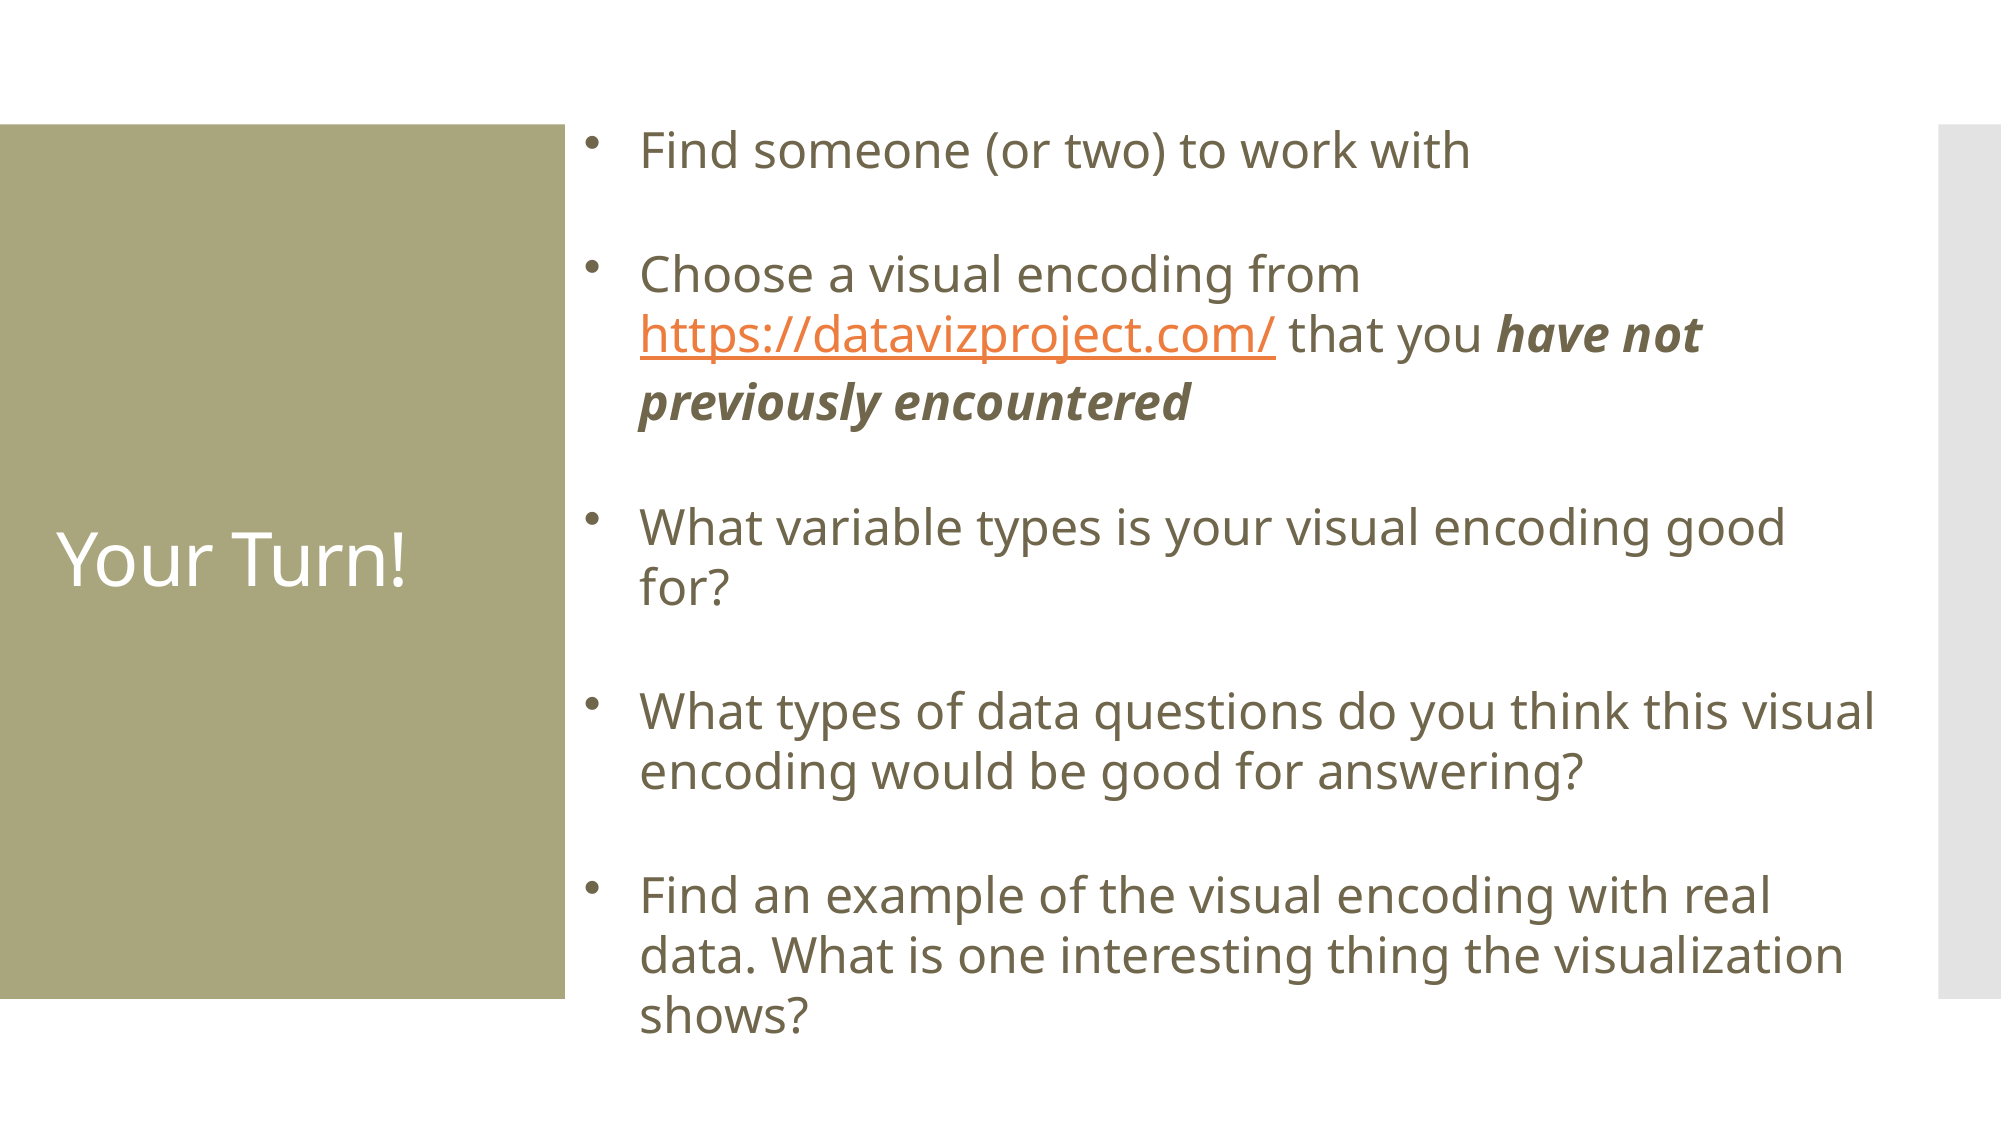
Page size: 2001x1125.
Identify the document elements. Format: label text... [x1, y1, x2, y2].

text_box Your Turn! [41, 184, 525, 940]
text_box Find someone (or two) to work with Choose a visual encoding from https://datavizproject.com/ that you have not previously encountered What variable types is your visual encoding good for? What types of data questions do you think this visual encoding would be good for answering? Find an example of the visual encoding with real data. What is one interesting thing the visualization shows? [581, 116, 1880, 1044]
